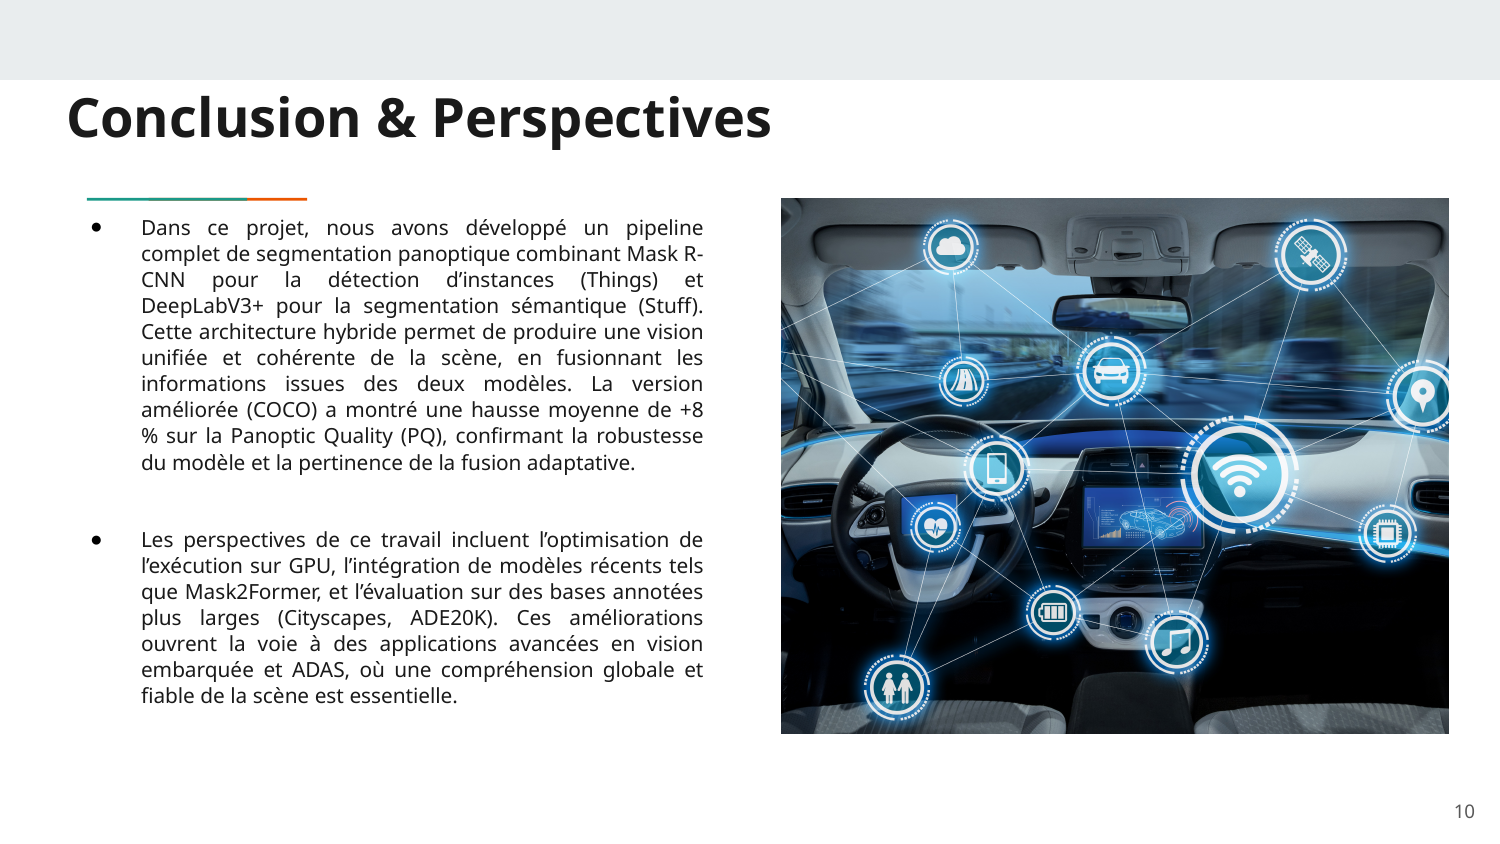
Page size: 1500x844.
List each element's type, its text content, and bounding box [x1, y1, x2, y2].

list Dans ce projet, nous avons développé un pipeline complet de segmentation panoptique combinant Mask R-CNN pour la détection d’instances (Things) et DeepLabV3+ pour la segmentation sémantique (Stuff). Cette architecture hybride permet de produire une vision unifiée et cohérente de la scène, en fusionnant les informations issues des deux modèles. La version améliorée (COCO) a montré une hausse moyenne de +8 % sur la Panoptic Quality (PQ), confirmant la robustesse du modèle et la pertinence de la fusion adaptative. Les perspectives de ce travail incluent l’optimisation de l’exécution sur GPU, l’intégration de modèles récents tels que Mask2Former, et l’évaluation sur des bases annotées plus larges (Cityscapes, ADE20K). Ces améliorations ouvrent la voie à des applications avancées en vision embarquée et ADAS, où une compréhension globale et fiable de la scène est essentielle. [51, 198, 719, 734]
title Conclusion & Perspectives [51, 72, 1449, 167]
picture [780, 197, 1450, 734]
slide_number 10 [1400, 779, 1491, 844]
